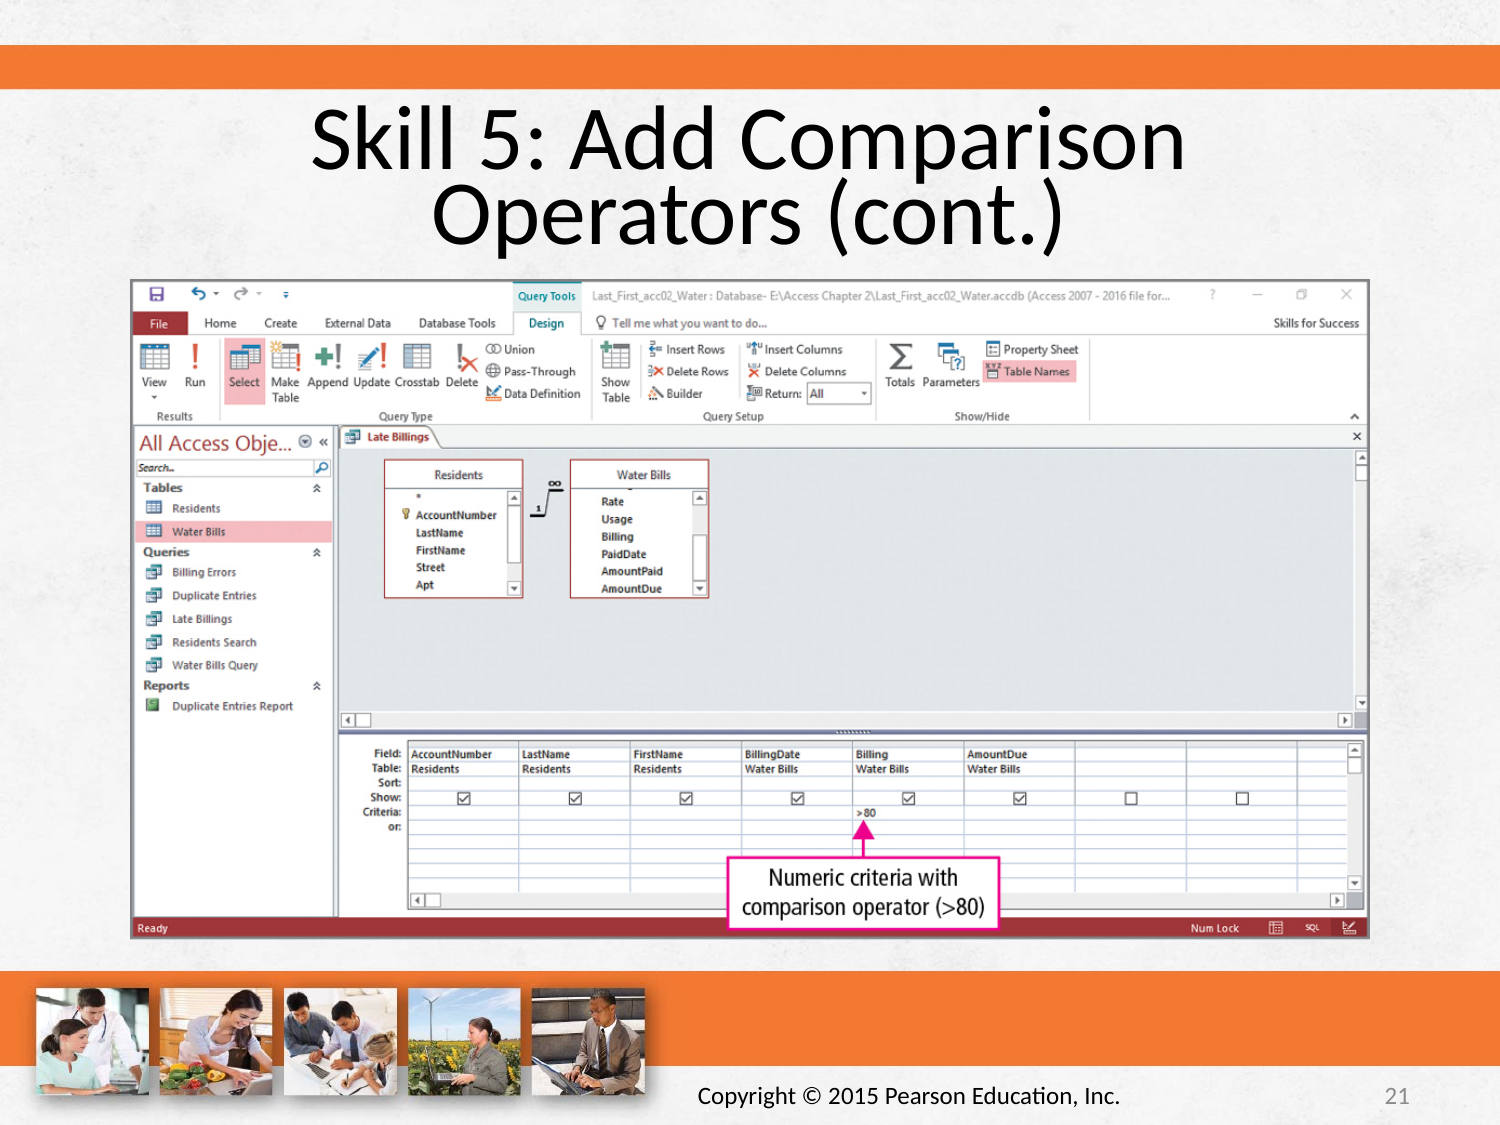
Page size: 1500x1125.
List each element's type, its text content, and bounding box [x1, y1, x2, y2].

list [130, 279, 1370, 940]
slide_number 21 [1074, 1065, 1425, 1125]
picture [0, 0, 1500, 1125]
footer Copyright © 2015 Pearson Education, Inc. [650, 1065, 1074, 1125]
title Skill 5: Add Comparison Operators (cont.) [99, 99, 1401, 276]
